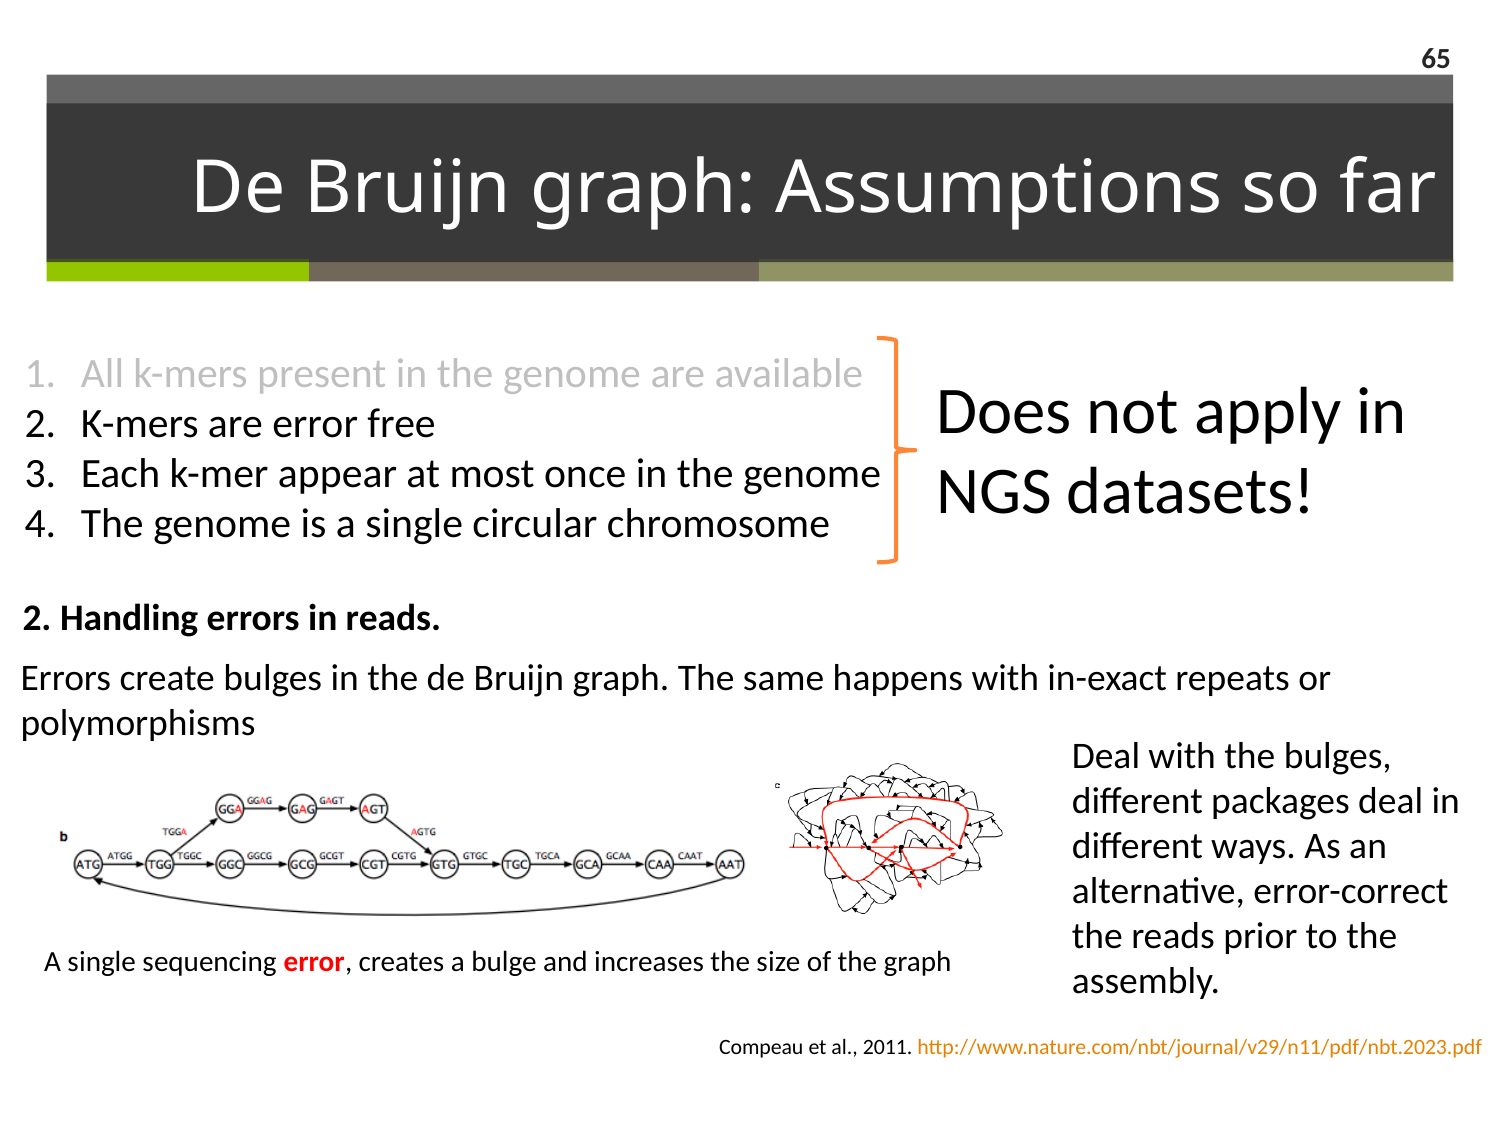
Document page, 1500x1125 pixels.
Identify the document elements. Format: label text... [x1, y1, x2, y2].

text_box Deal with the bulges, different packages deal in different ways. As an alternative, error-correct the reads prior to the assembly. [1057, 723, 1500, 1009]
picture [40, 759, 1021, 930]
slide_number 65 [1362, 27, 1466, 87]
text_box Compeau et al., 2011. http://www.nature.com/nbt/journal/v29/n11/pdf/nbt.2023.pdf [704, 1024, 1500, 1066]
text_box All k-mers present in the genome are available K-mers are error free Each k-mer appear at most once in the genome The genome is a single circular chromosome [9, 338, 865, 553]
text_box Errors create bulges in the de Bruijn graph. The same happens with in-exact repeats or polymorphisms [5, 645, 1500, 750]
title De Bruijn graph: Assumptions so far [46, 103, 1454, 263]
text_box A single sequencing error, creates a bulge and increases the size of the graph [29, 934, 1017, 985]
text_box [876, 337, 1454, 563]
text_box 2. Handling errors in reads. [7, 585, 995, 645]
